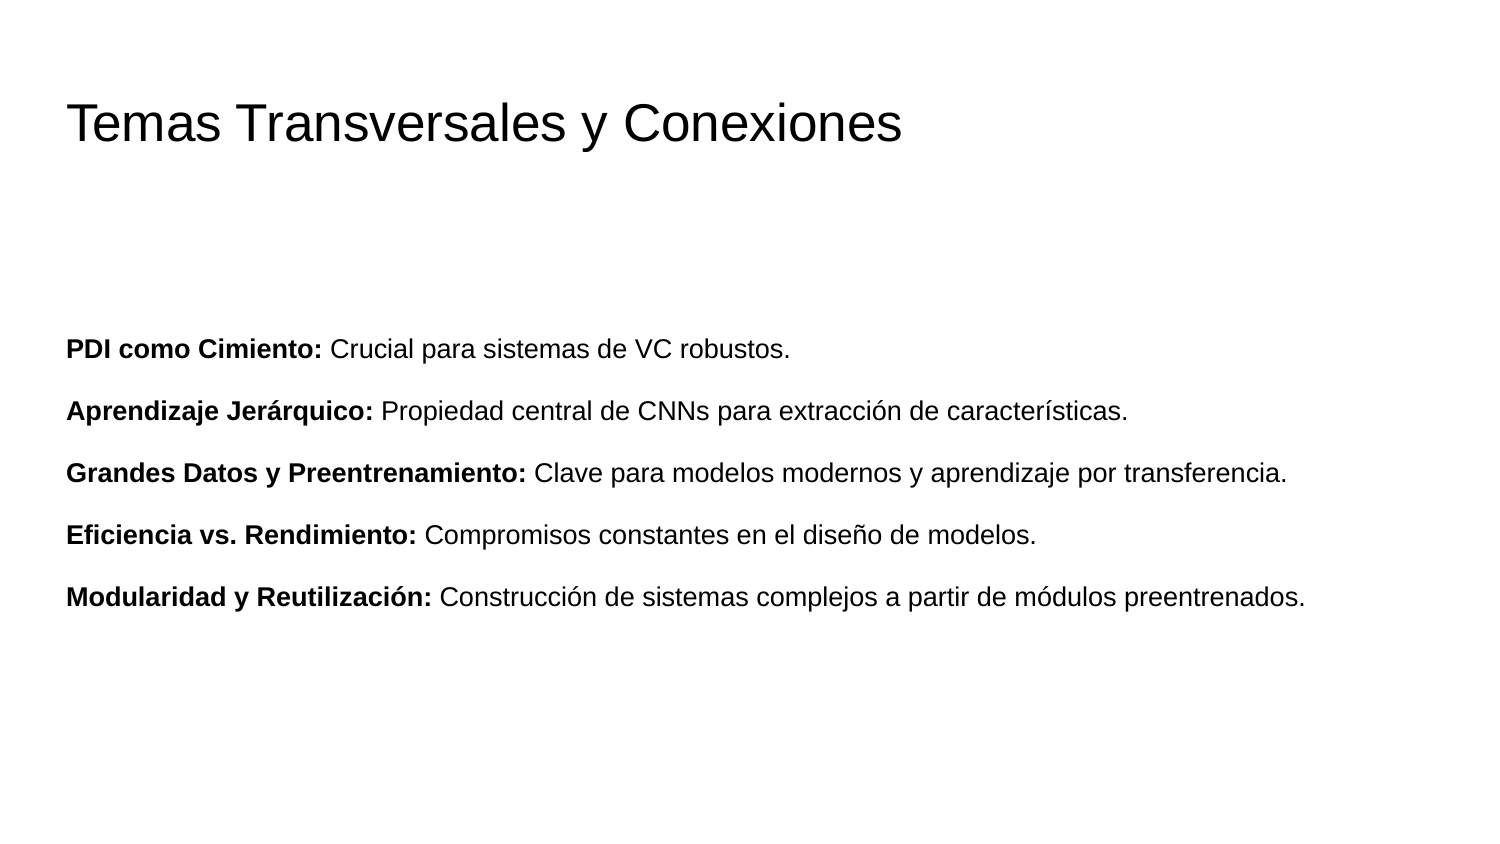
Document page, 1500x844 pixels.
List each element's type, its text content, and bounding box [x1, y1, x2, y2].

title Temas Transversales y Conexiones [51, 72, 1449, 167]
list PDI como Cimiento: Crucial para sistemas de VC robustos. Aprendizaje Jerárquico: Propiedad central de CNNs para extracción de características. Grandes Datos y Preentrenamiento: Clave para modelos modernos y aprendizaje por transferencia. Eficiencia vs. Rendimiento: Compromisos constantes en el diseño de modelos. Modularidad y Reutilización: Construcción de sistemas complejos a partir de módulos preentrenados. [51, 189, 1449, 750]
